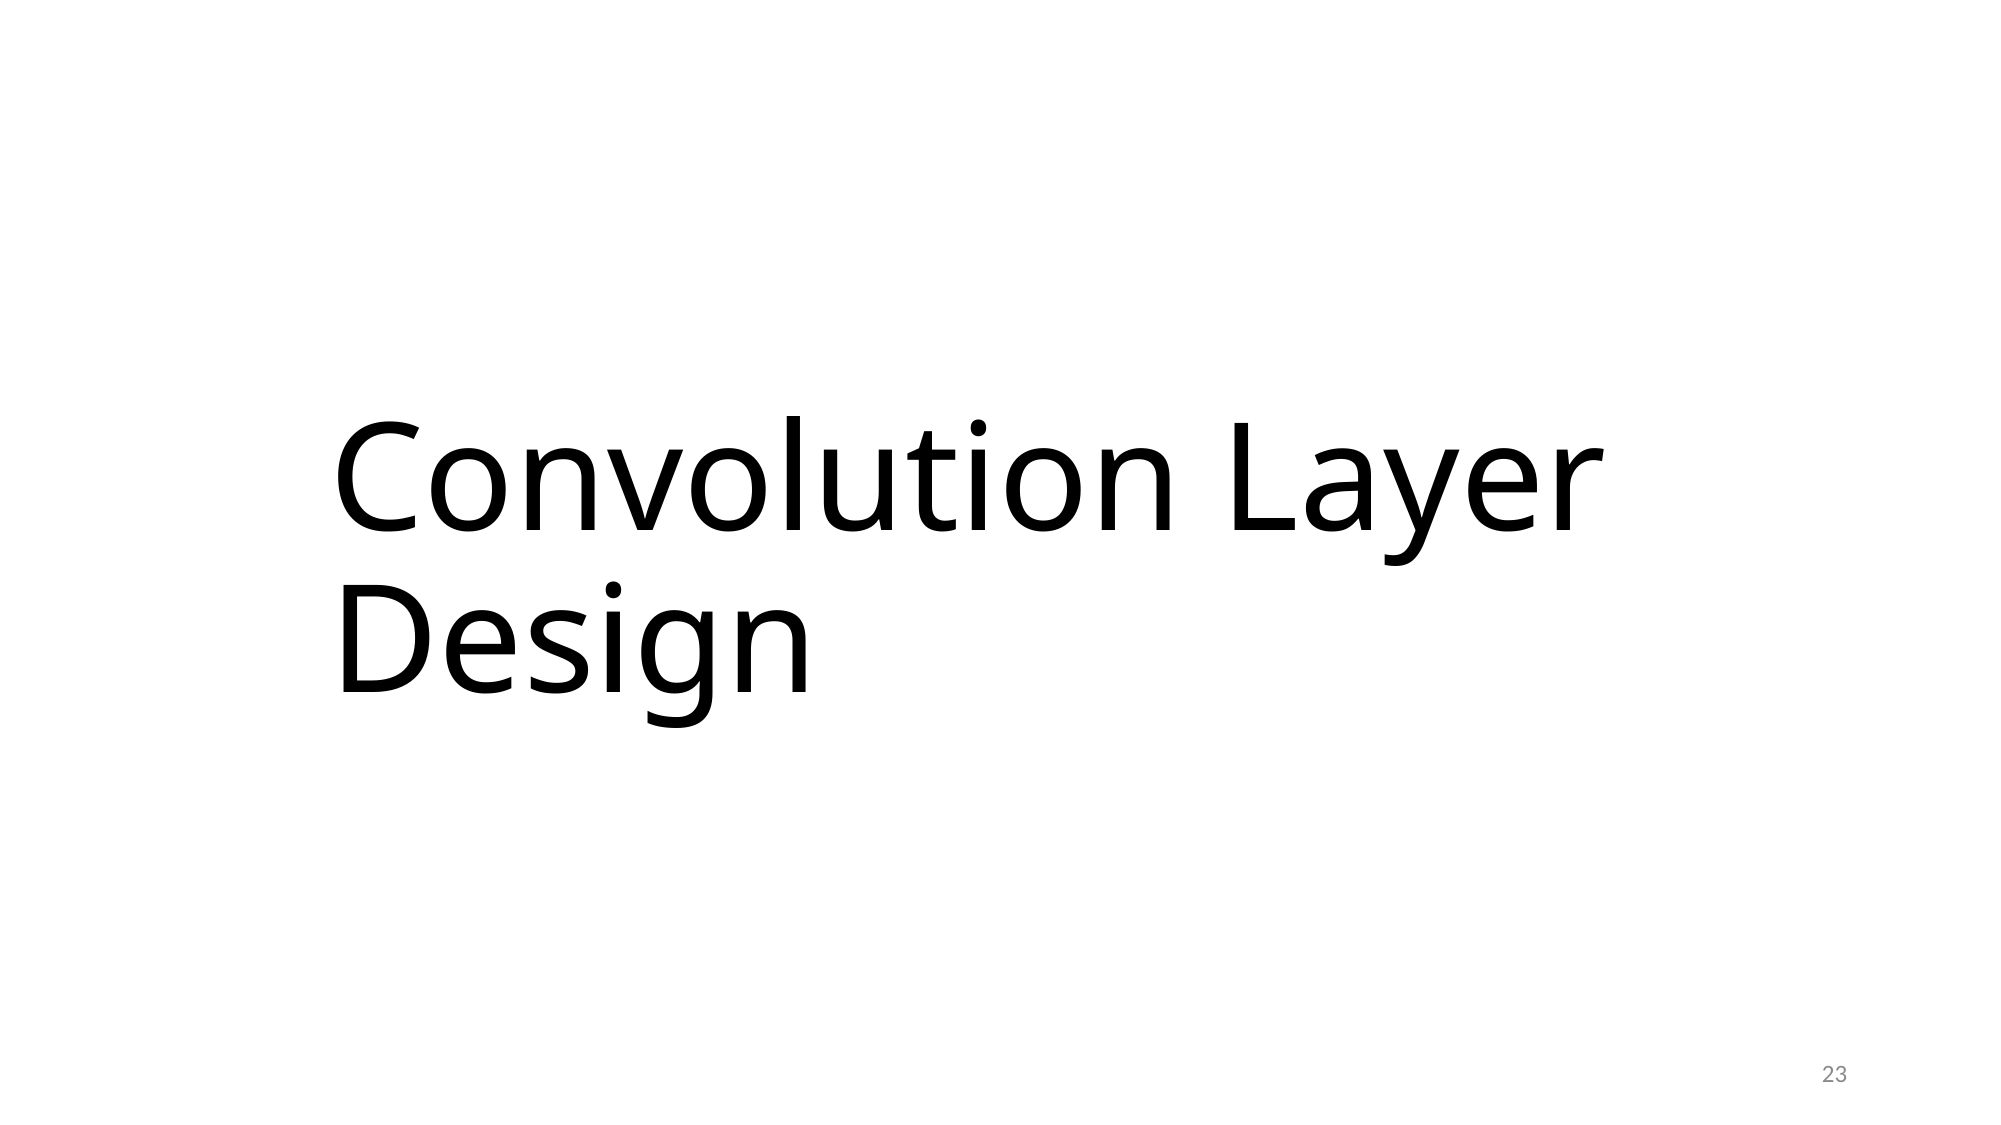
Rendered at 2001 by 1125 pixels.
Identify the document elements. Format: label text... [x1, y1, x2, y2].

slide_number 23 [1412, 1042, 1863, 1103]
title Convolution Layer Design [314, 386, 1686, 739]
